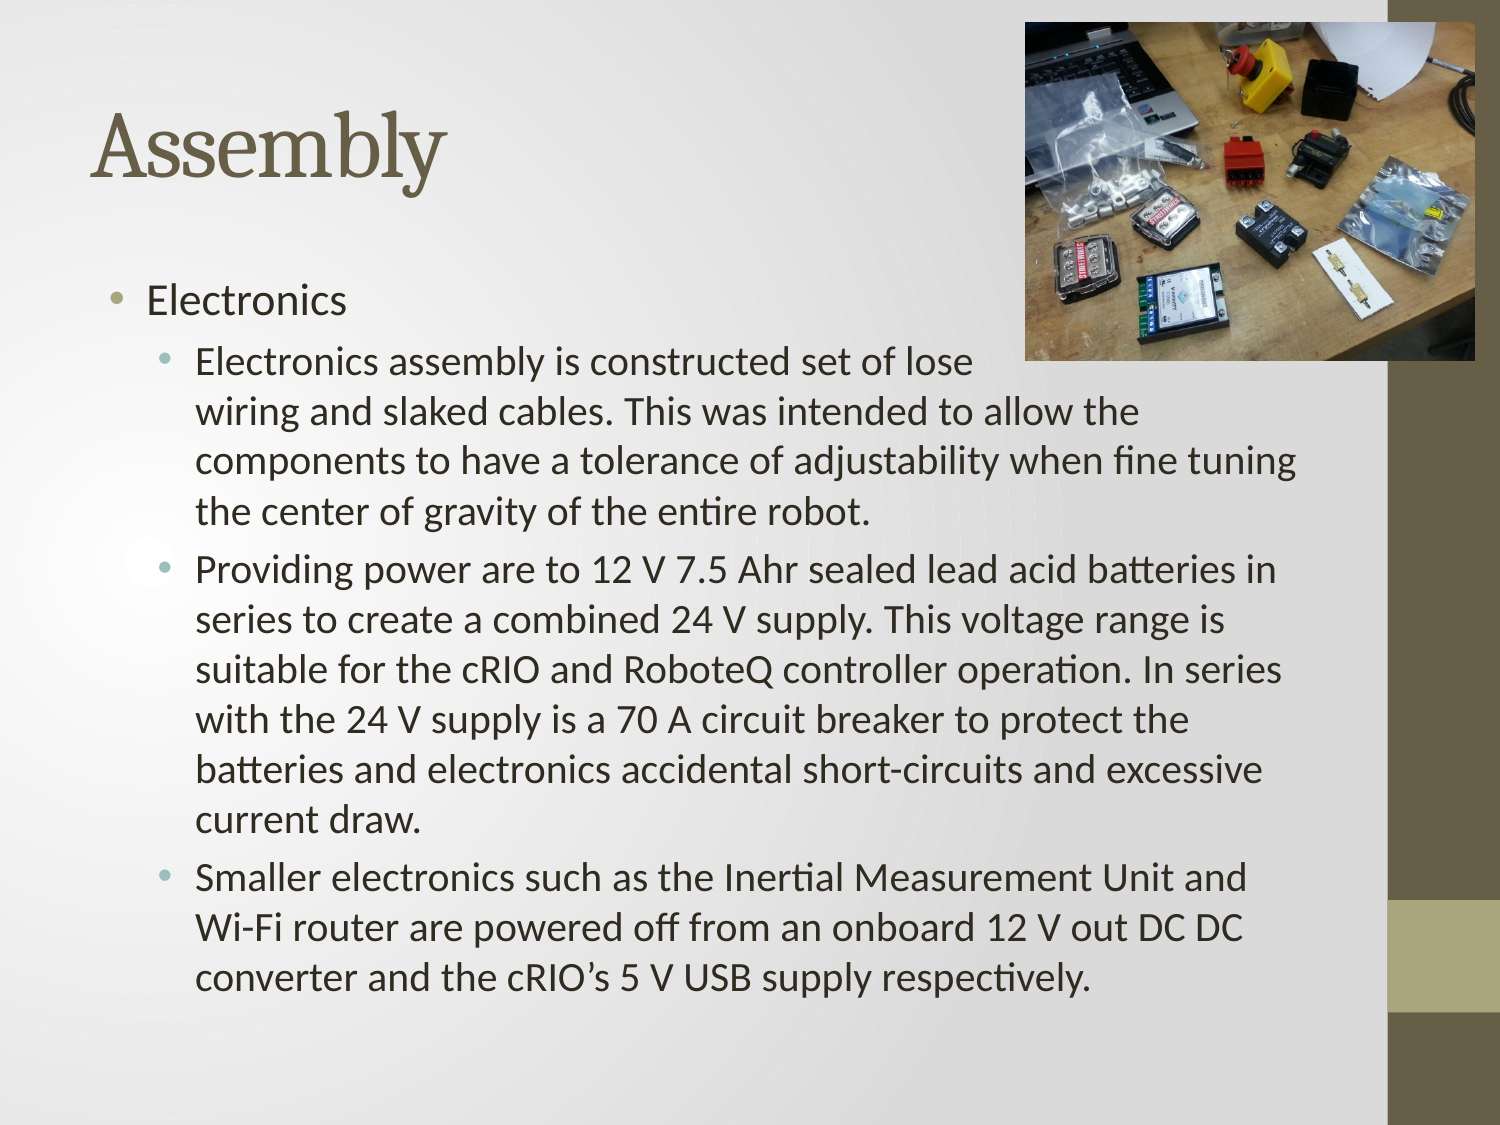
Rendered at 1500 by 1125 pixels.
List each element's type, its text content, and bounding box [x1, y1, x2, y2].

title Assembly [75, 45, 1021, 233]
picture [1024, 22, 1476, 361]
list Electronics Electronics assembly is constructed set of lose wiring and slaked cables. This was intended to allow the components to have a tolerance of adjustability when fine tuning the center of gravity of the entire robot. Providing power are to 12 V 7.5 Ahr sealed lead acid batteries in series to create a combined 24 V supply. This voltage range is suitable for the cRIO and RoboteQ controller operation. In series with the 24 V supply is a 70 A circuit breaker to protect the batteries and electronics accidental short-circuits and excessive current draw. Smaller electronics such as the Inertial Measurement Unit and Wi-Fi router are powered off from an onboard 12 V out DC DC converter and the cRIO’s 5 V USB supply respectively. [75, 262, 1325, 1050]
